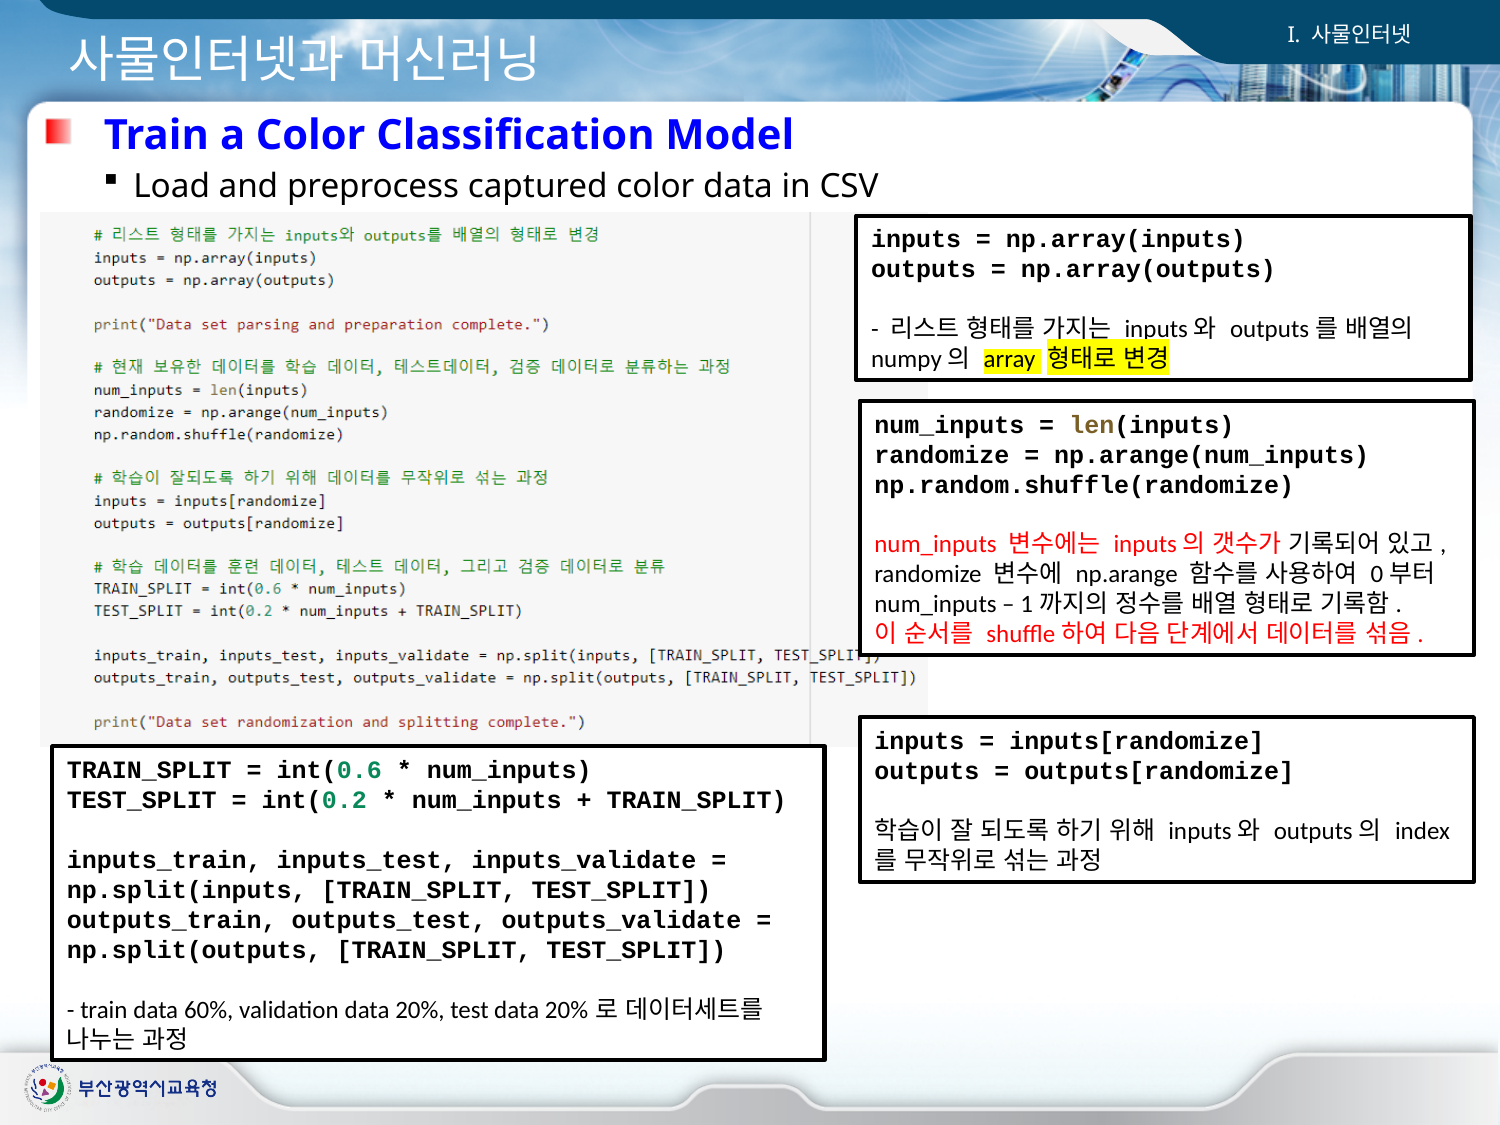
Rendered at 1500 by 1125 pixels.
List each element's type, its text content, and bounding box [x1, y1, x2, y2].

text_box num_inputs = len(inputs) randomize = np.arange(num_inputs) np.random.shuffle(randomize) num_inputs 변수에는 inputs의 갯수가 기록되어 있고, randomize 변수에 np.arange 함수를 사용하여 0부터 num_inputs – 1까지의 정수를 배열 형태로 기록함. 이 순서를 shuffle하여 다음 단계에서 데이터를 섞음. [932, 399, 1476, 657]
text_box inputs = np.array(inputs) outputs = np.array(outputs) - 리스트 형태를 가지는 inputs와 outputs를 배열의 numpy의 array 형태로 변경 [931, 214, 1473, 382]
list Train a Color Classification Model Load and preprocess captured color data in CSV [29, 99, 1424, 980]
title 사물인터넷과 머신러닝 [53, 24, 1081, 90]
text_box I. 사물인터넷 [1198, 12, 1500, 54]
picture [0, 0, 1500, 1125]
text_box TRAIN_SPLIT = int(0.6 * num_inputs) TEST_SPLIT = int(0.2 * num_inputs + TRAIN_SPLIT) inputs_train, inputs_test, inputs_validate = np.split(inputs, [TRAIN_SPLIT, TEST_SPLIT]) outputs_train, outputs_test, outputs_validate = np.split(outputs, [TRAIN_SPLIT, TEST_SPLIT]) - train data 60%, validation data 20%, test data 20%로 데이터세트를 나누는 과정 [50, 755, 827, 1062]
text_box inputs = inputs[randomize] outputs = outputs[randomize] 학습이 잘 되도록 하기 위해 inputs와 outputs의 index를 무작위로 섞는 과정 [858, 715, 1476, 884]
